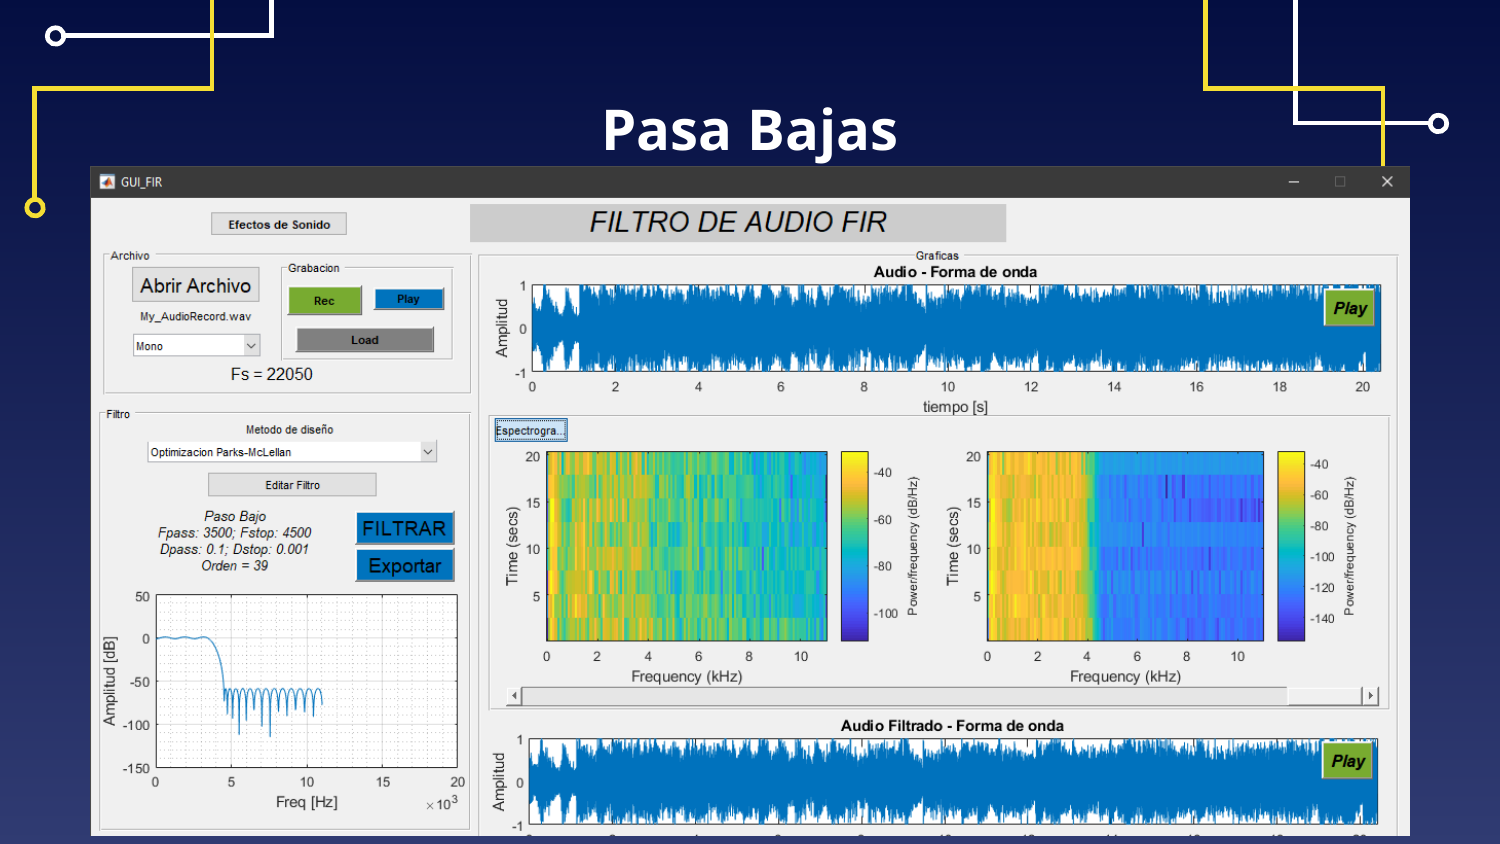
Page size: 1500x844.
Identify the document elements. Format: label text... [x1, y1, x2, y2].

picture [90, 166, 1410, 836]
title Pasa Bajas [279, 88, 1221, 165]
